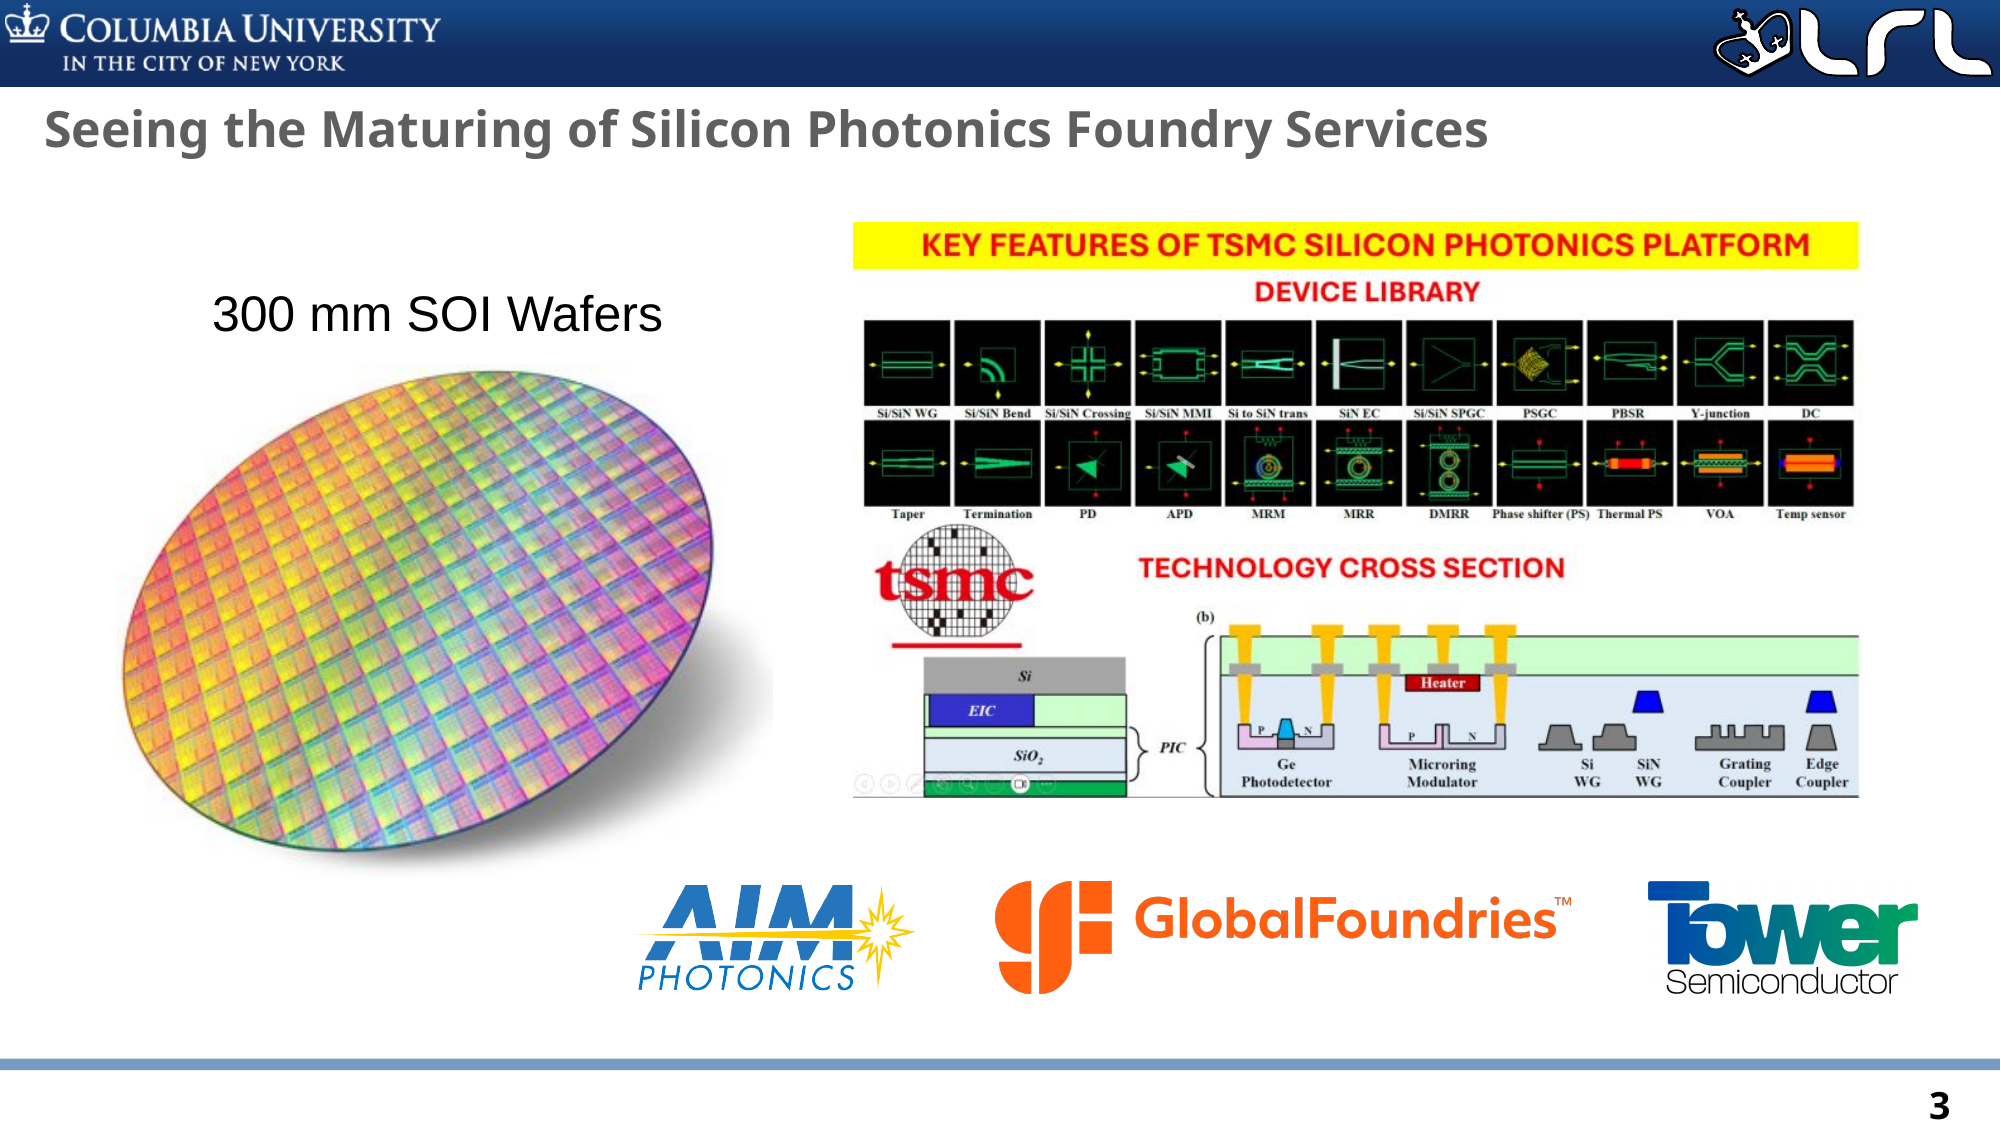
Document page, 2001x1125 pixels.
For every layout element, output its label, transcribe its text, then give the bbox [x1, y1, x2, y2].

title Seeing the Maturing of Silicon Photonics Foundry Services [29, 82, 1863, 188]
picture [626, 881, 918, 995]
picture [0, 0, 2000, 87]
picture [115, 363, 773, 877]
picture [853, 221, 1863, 798]
text_box 300 mm SOI Wafers [197, 274, 679, 349]
picture [1647, 881, 1918, 995]
picture [994, 881, 1572, 995]
